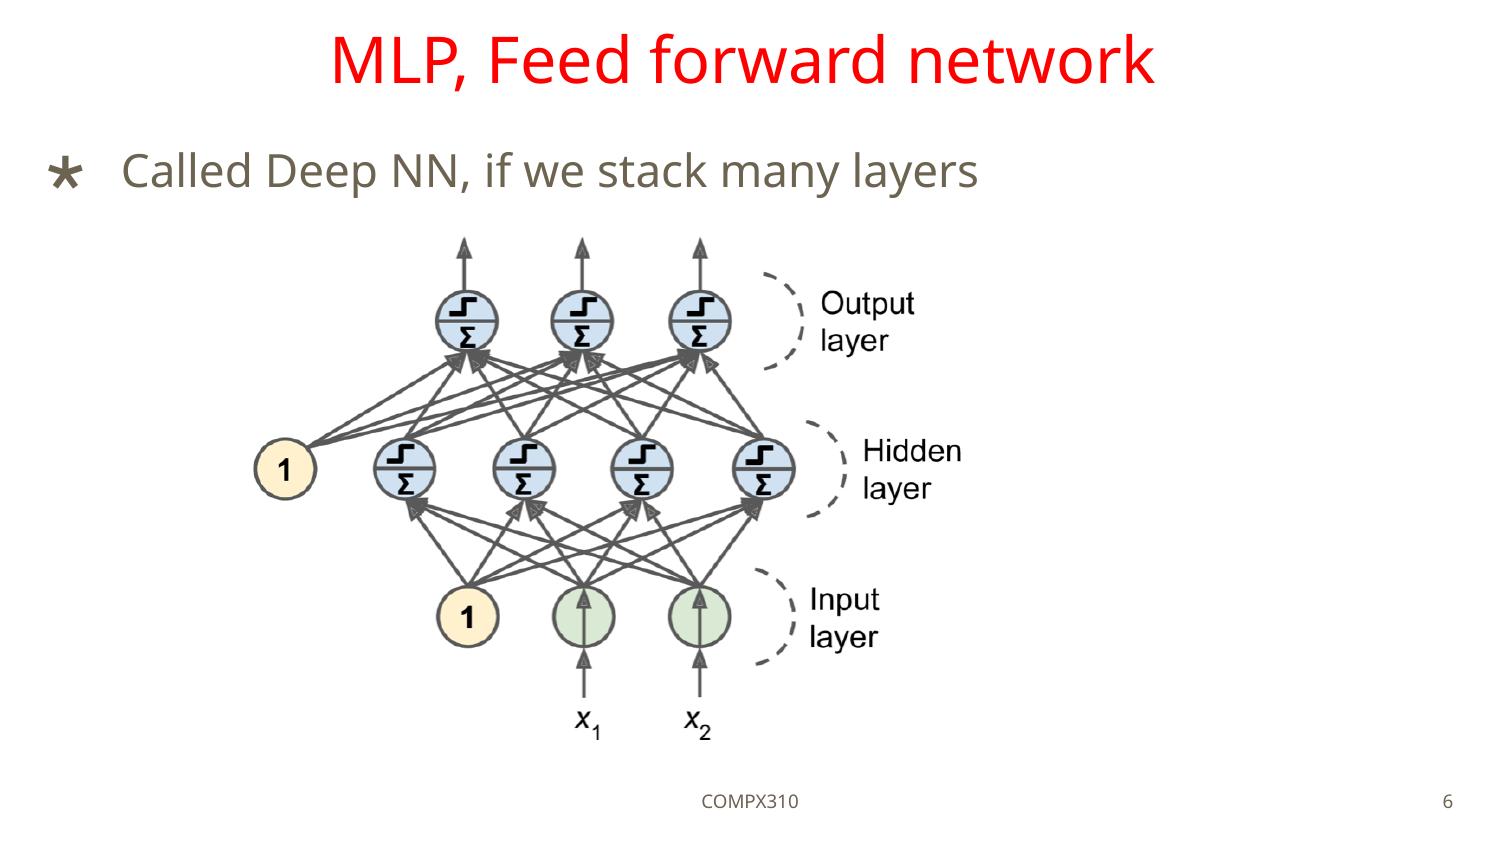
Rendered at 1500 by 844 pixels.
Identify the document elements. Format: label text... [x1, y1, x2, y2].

slide_number 6 [1118, 782, 1469, 827]
title MLP, Feed forward network [30, 11, 1456, 106]
picture [228, 213, 978, 750]
footer COMPX310 [512, 782, 988, 827]
list Called Deep NN, if we stack many layers [30, 125, 1456, 767]
